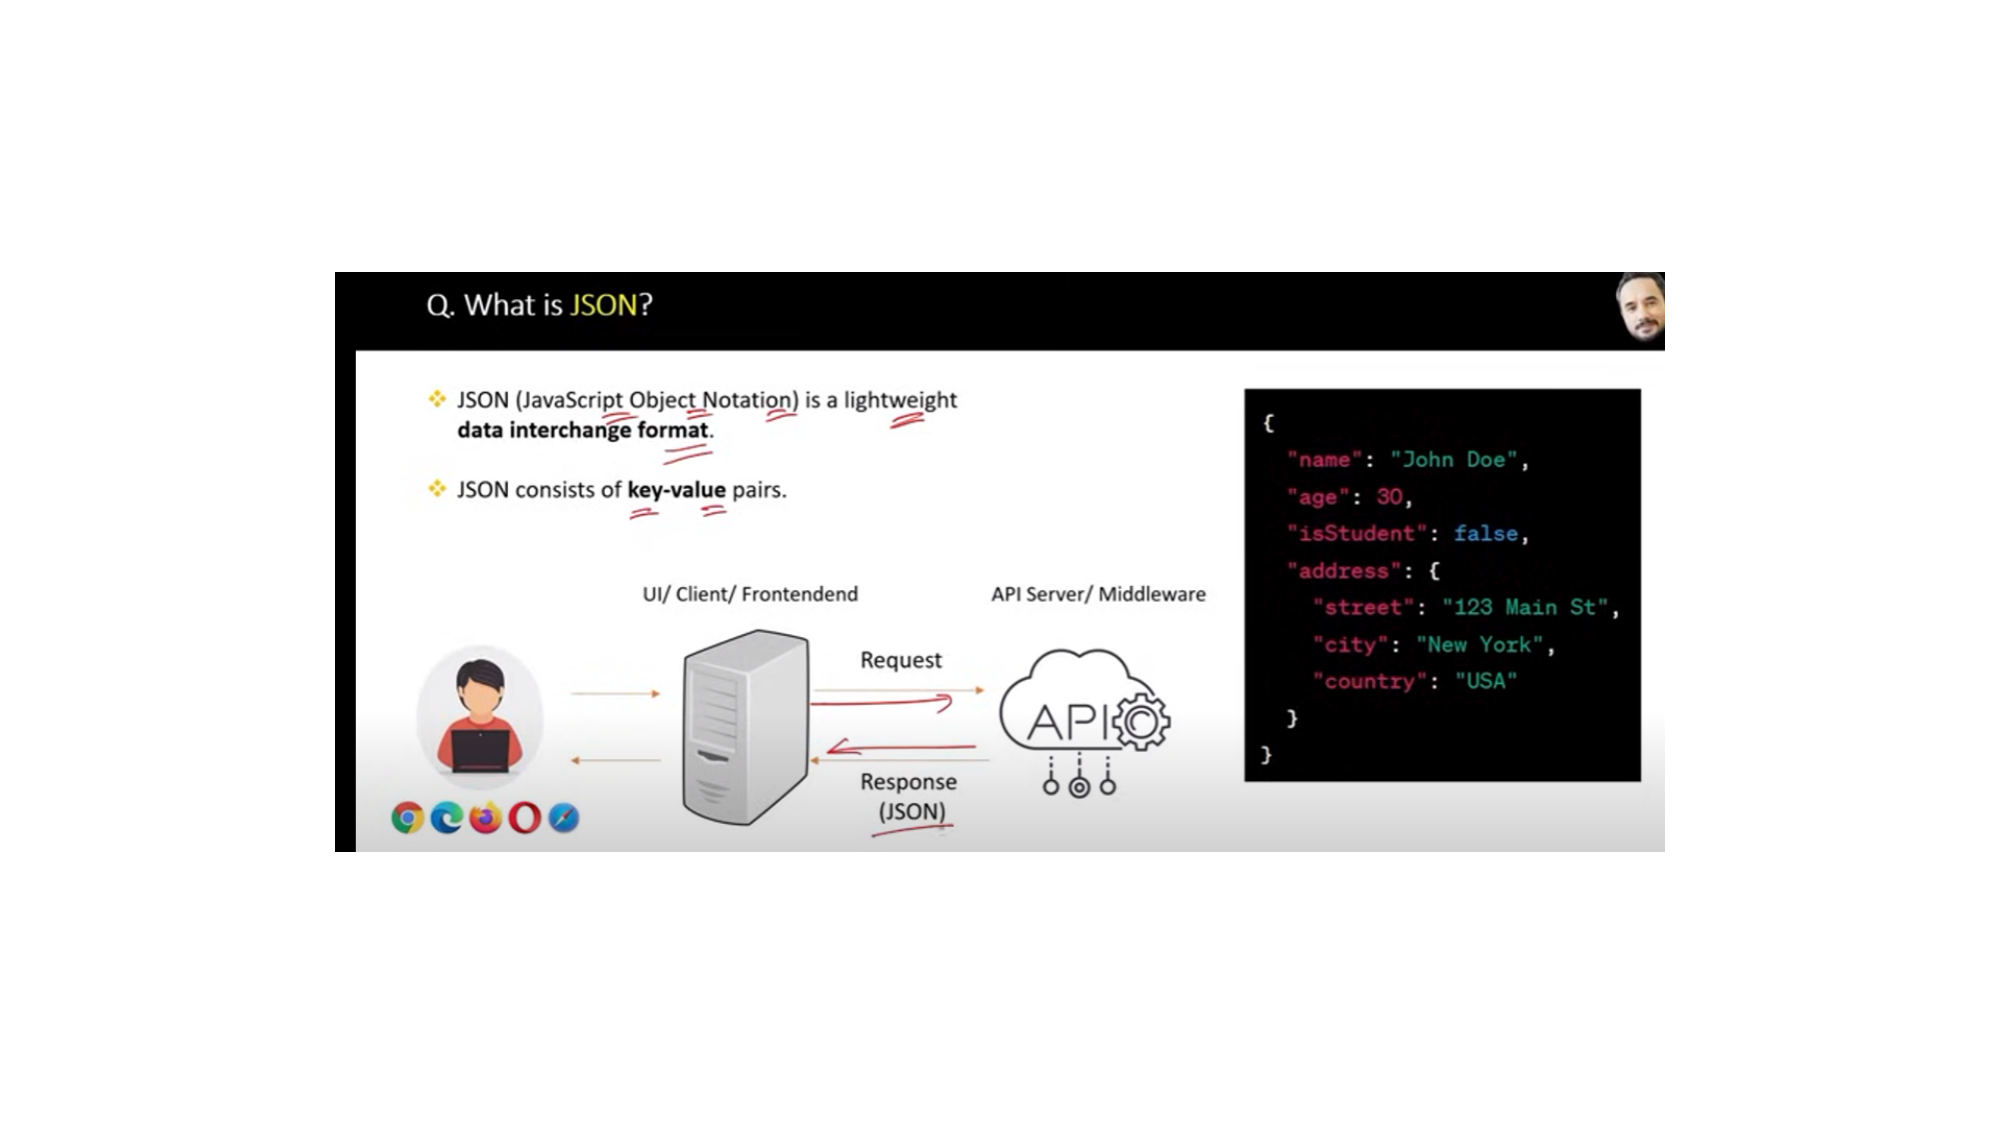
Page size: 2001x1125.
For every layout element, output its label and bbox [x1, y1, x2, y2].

picture [335, 272, 1665, 853]
